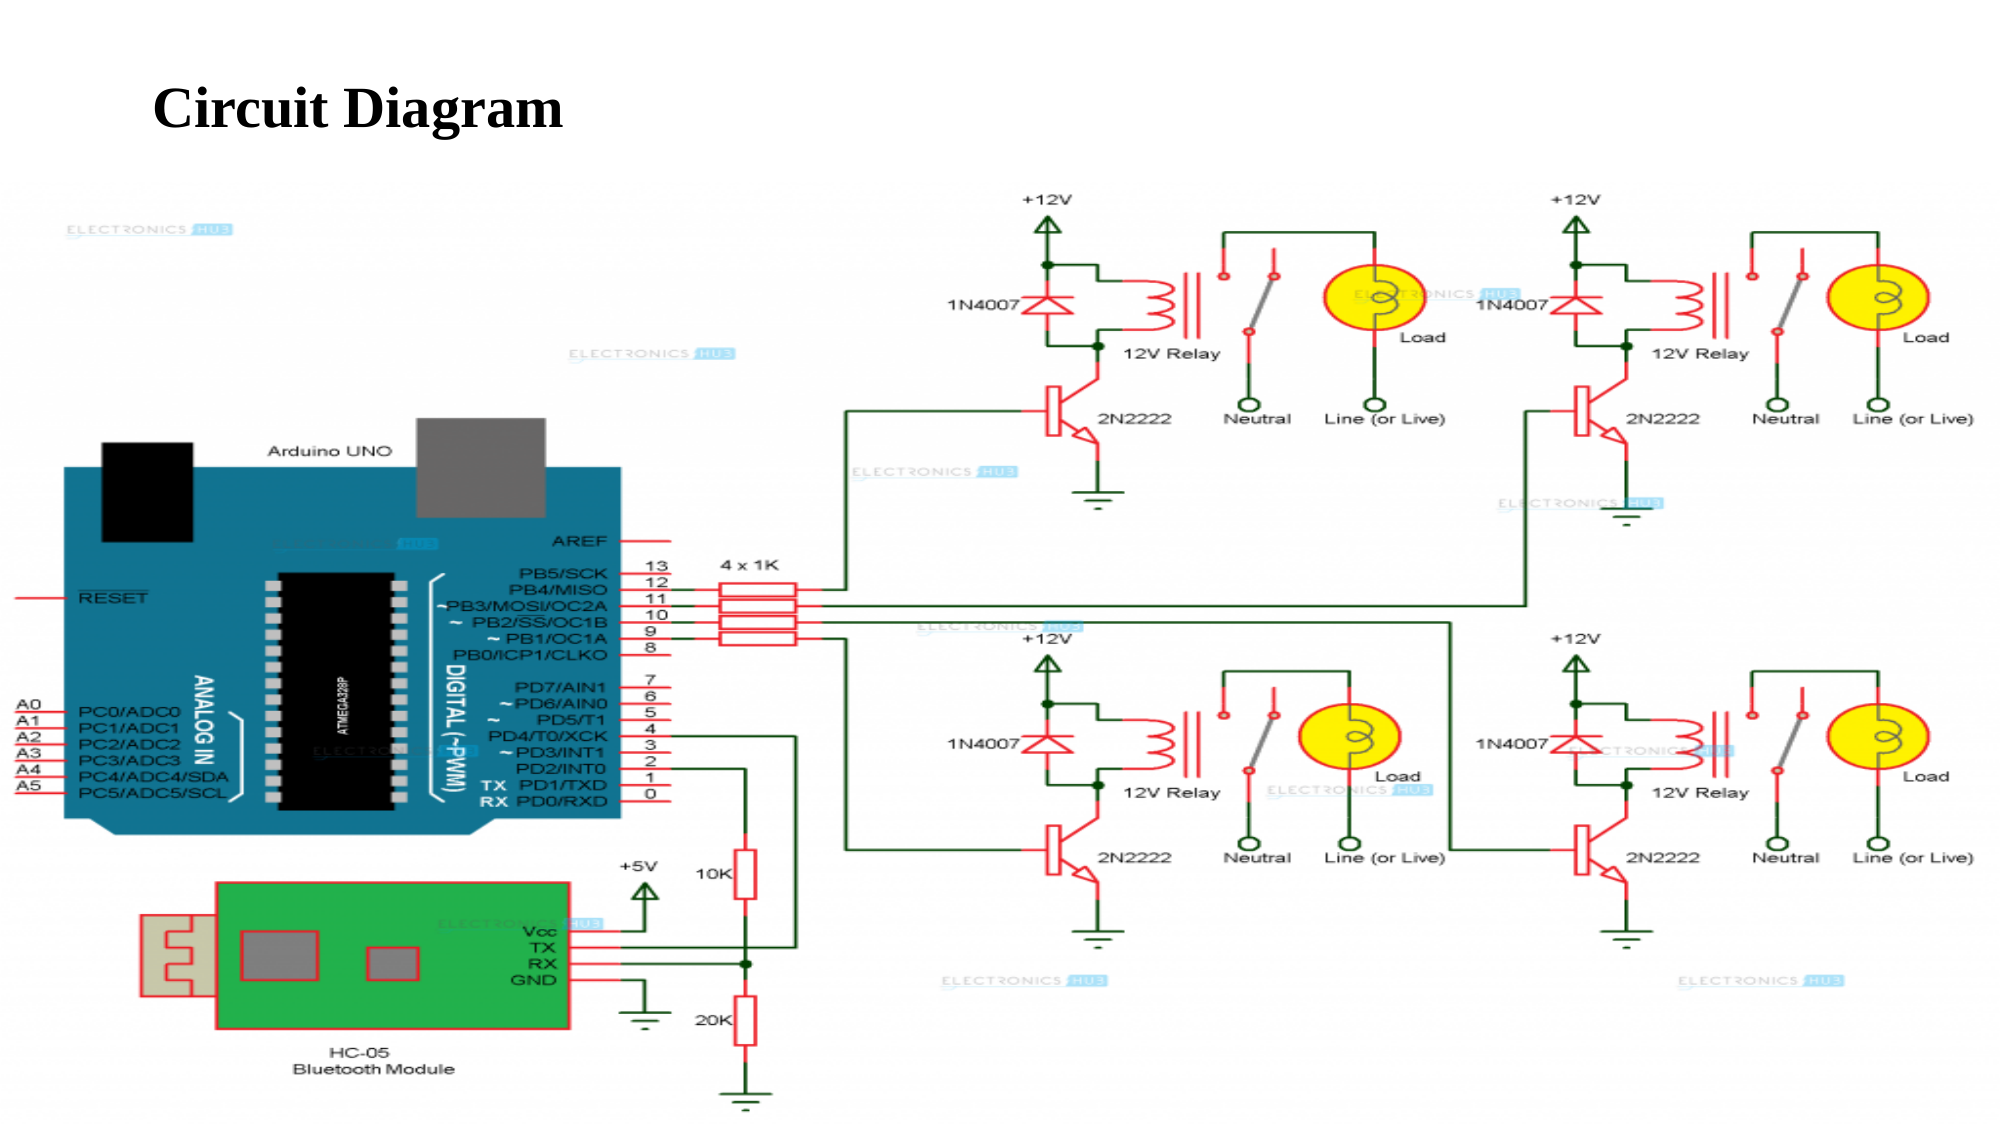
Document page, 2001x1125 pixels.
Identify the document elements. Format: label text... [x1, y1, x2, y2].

picture [0, 182, 2000, 1125]
title Circuit Diagram [137, 59, 1863, 159]
